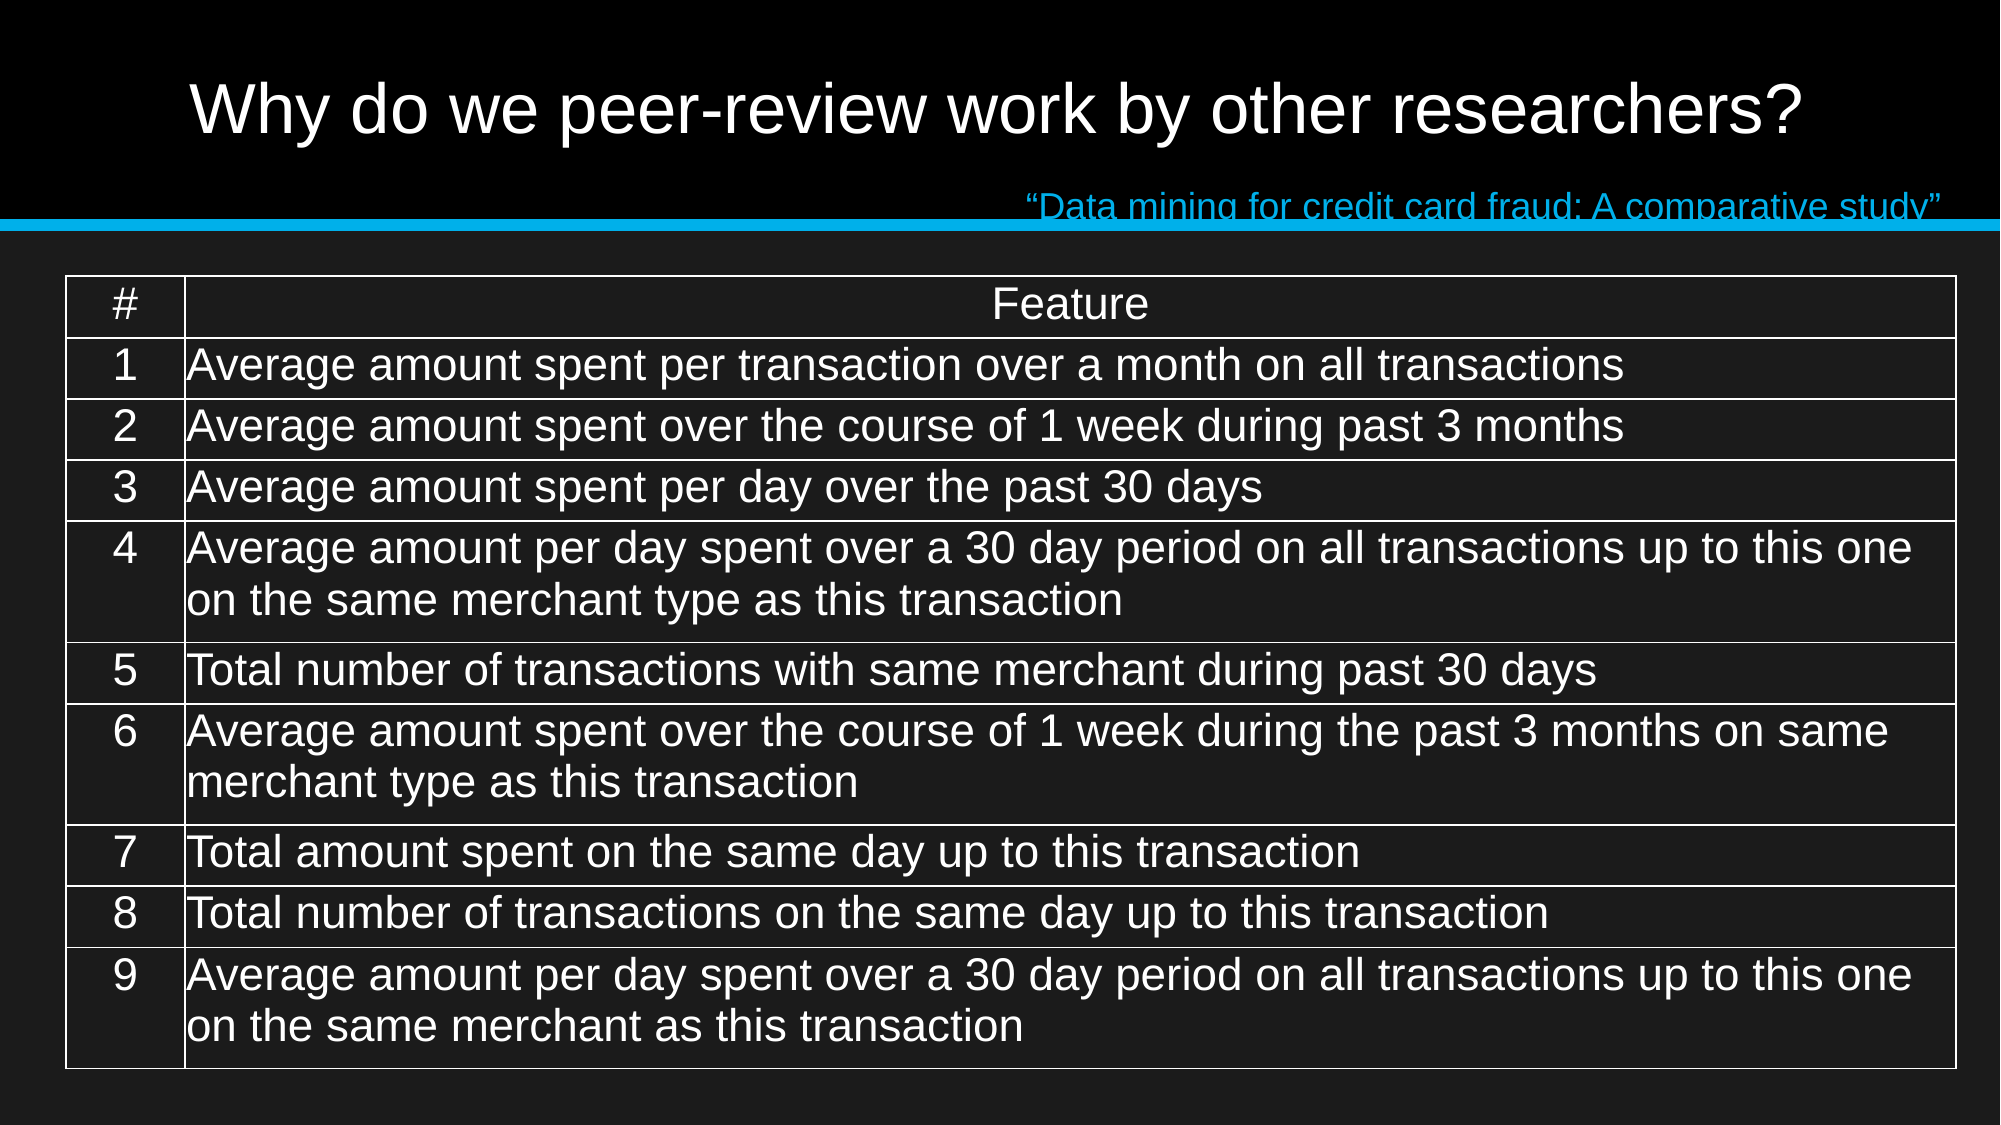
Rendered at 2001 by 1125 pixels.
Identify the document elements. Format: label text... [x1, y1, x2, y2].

title Why do we peer-review work by other researchers? [174, 20, 1825, 175]
table_cell 9 [67, 948, 184, 1068]
table_cell Average amount per day spent over a 30 day period on all transactions up to this one on the same merchant as this transaction [186, 948, 1955, 1068]
table_cell Average amount spent over the course of 1 week during past 3 months [186, 400, 1955, 459]
table_header Feature [186, 277, 1955, 337]
table_cell 7 [67, 826, 184, 885]
table_cell Average amount spent per transaction over a month on all transactions [186, 339, 1955, 398]
text_box “Data mining for credit card fraud: A comparative study” [65, 175, 1957, 235]
table_cell Total amount spent on the same day up to this transaction [186, 826, 1955, 885]
table_cell 4 [67, 522, 184, 642]
table_cell 2 [67, 400, 184, 459]
table_cell Average amount spent per day over the past 30 days [186, 461, 1955, 520]
table_cell 3 [67, 461, 184, 520]
table_cell 5 [67, 643, 184, 703]
table_cell 6 [67, 705, 184, 824]
table_cell 1 [67, 339, 184, 398]
table_cell 8 [67, 887, 184, 947]
table_cell Average amount per day spent over a 30 day period on all transactions up to this one on the same merchant type as this transaction [186, 522, 1955, 642]
table_cell Total number of transactions with same merchant during past 30 days [186, 643, 1955, 703]
table_cell Total number of transactions on the same day up to this transaction [186, 887, 1955, 947]
table_header # [67, 277, 184, 337]
table_cell Average amount spent over the course of 1 week during the past 3 months on same merchant type as this transaction [186, 705, 1955, 824]
